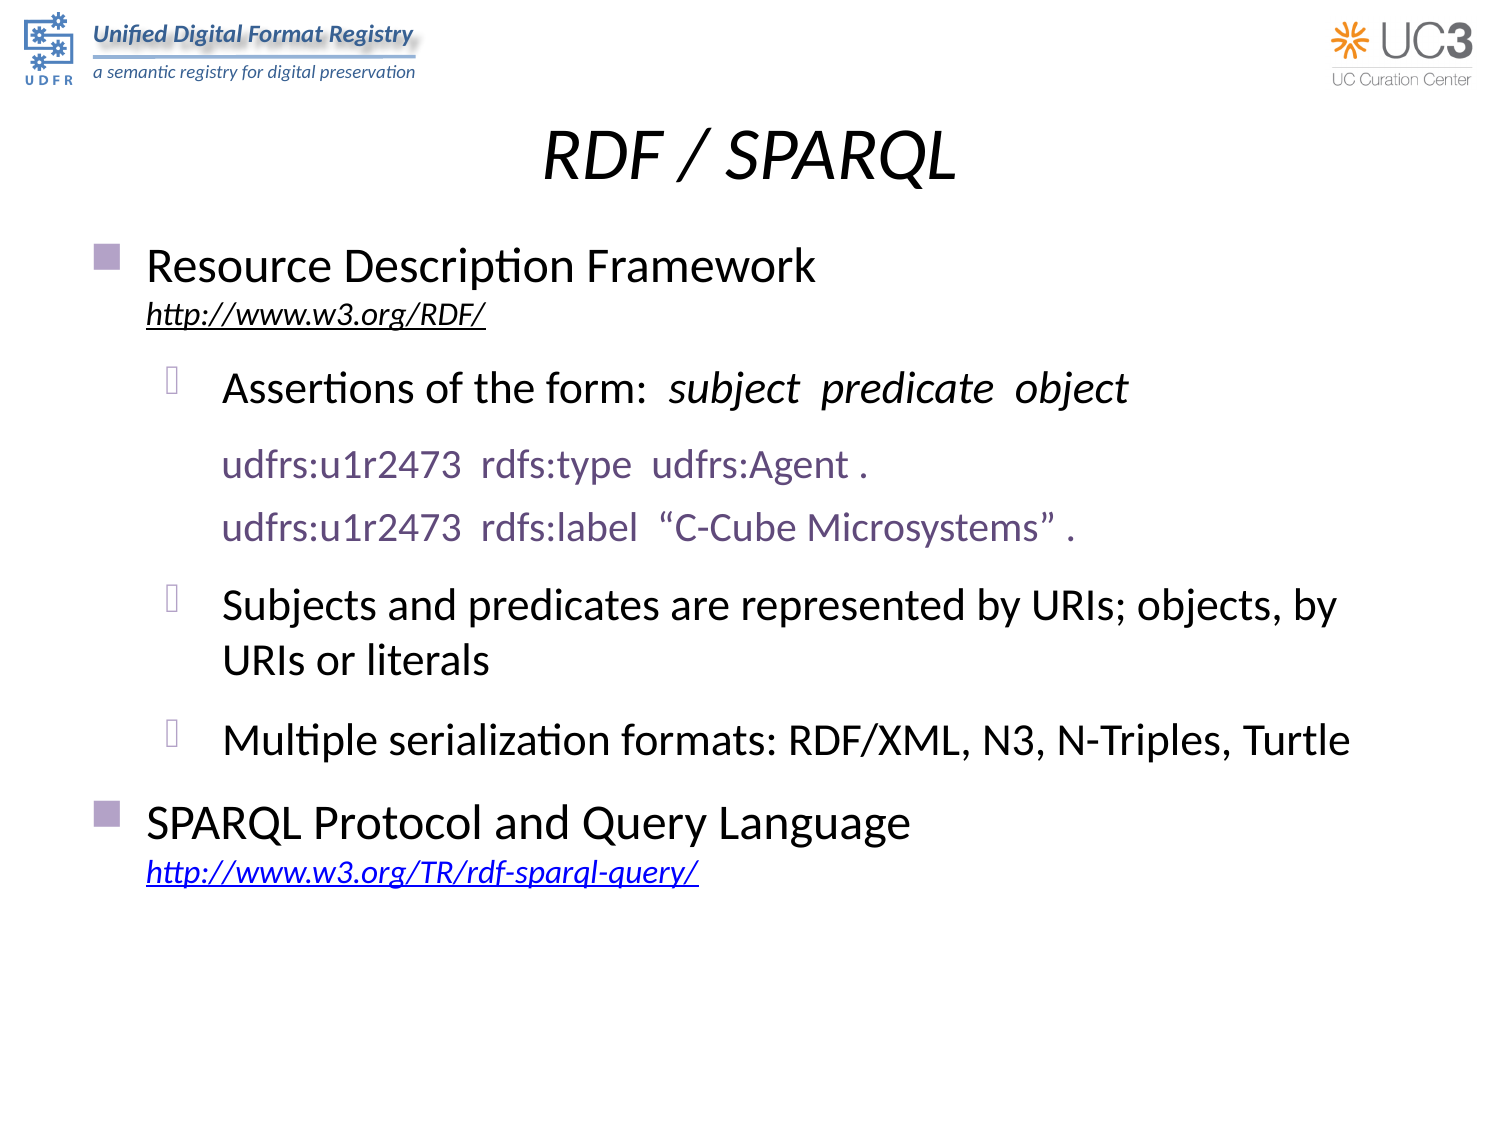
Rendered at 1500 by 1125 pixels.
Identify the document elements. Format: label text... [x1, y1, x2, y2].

title RDF / SPARQL [75, 87, 1425, 213]
picture [1325, 16, 1477, 90]
list Resource Description Framework http://www.w3.org/RDF/ Assertions of the form: subject predicate object udfrs:u1r2473 rdfs:type udfrs:Agent . udfrs:u1r2473 rdfs:label “C-Cube Microsystems” . Subjects and predicates are represented by URIs; objects, by URIs or literals Multiple serialization formats: RDF/XML, N3, N-Triples, Turtle SPARQL Protocol and Query Language http://www.w3.org/TR/rdf-sparql-query/ [75, 224, 1425, 1075]
picture [24, 12, 132, 88]
